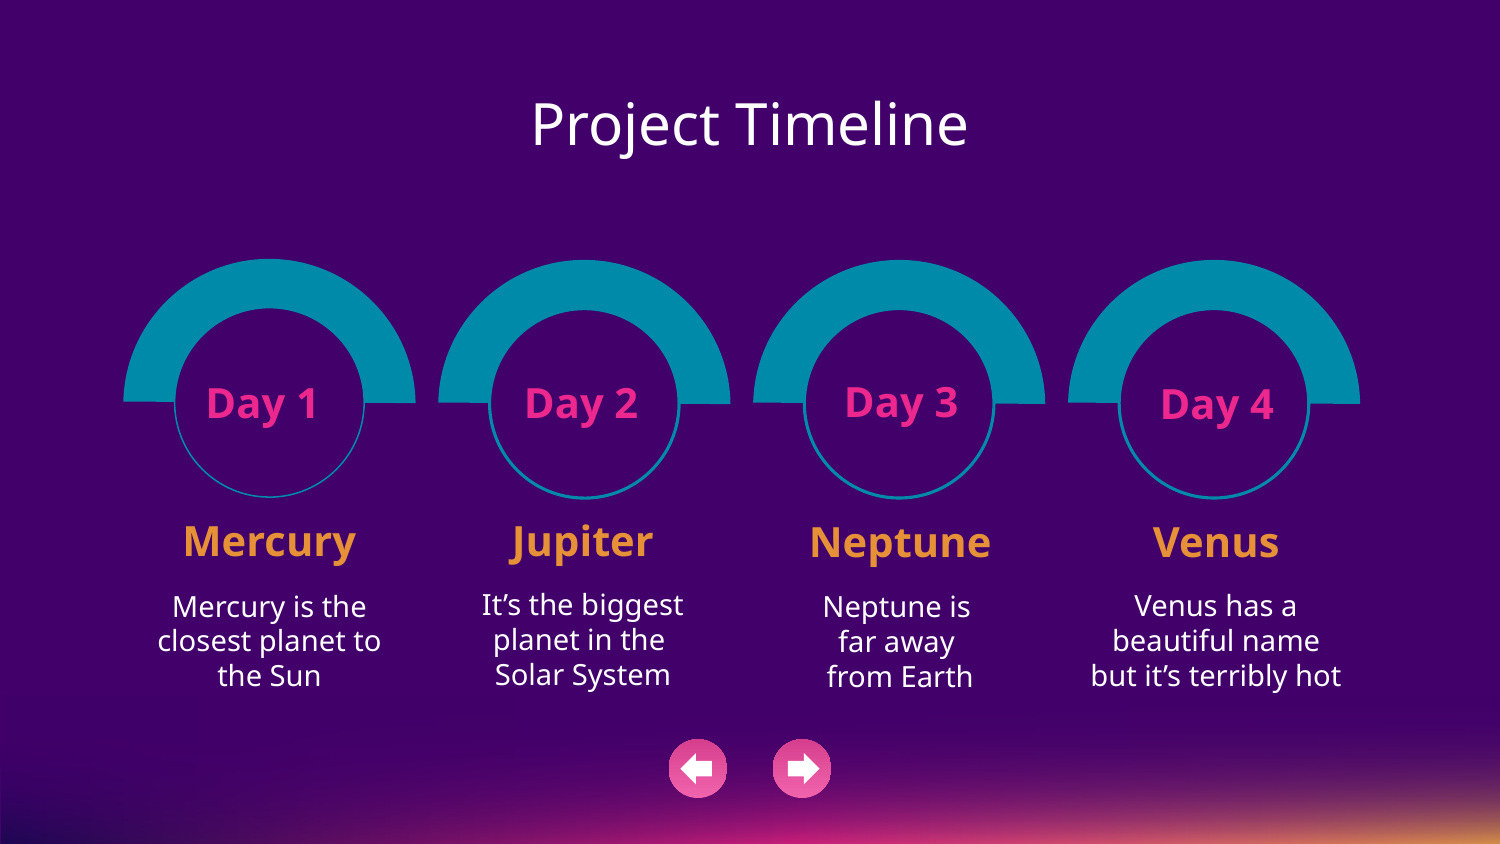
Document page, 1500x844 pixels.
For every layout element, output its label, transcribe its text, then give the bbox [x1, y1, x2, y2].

text_box [680, 753, 712, 785]
title Project Timeline [116, 71, 1383, 166]
text_box [812, 442, 986, 496]
text_box Day 3 [798, 379, 1004, 442]
text_box Neptune [754, 496, 1047, 581]
text_box [123, 258, 416, 404]
text_box [183, 443, 355, 498]
text_box [668, 739, 728, 799]
text_box [177, 307, 362, 380]
text_box It’s the biggest planet in the Solar System [436, 581, 730, 699]
text_box [787, 753, 820, 785]
text_box Neptune is far away from Earth [754, 581, 1047, 701]
picture [0, 663, 1500, 844]
text_box [772, 739, 832, 799]
text_box Day 1 [160, 380, 366, 443]
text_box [1067, 259, 1361, 499]
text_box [437, 259, 731, 499]
text_box Jupiter [436, 505, 730, 581]
text_box Venus [1070, 504, 1363, 581]
text_box [753, 259, 1046, 404]
text_box Mercury is the closest planet to the Sun [123, 580, 416, 701]
text_box Mercury [123, 495, 416, 580]
subtitle Venus has a beautiful name but it’s terribly hot [1070, 581, 1363, 700]
text_box [807, 308, 991, 379]
